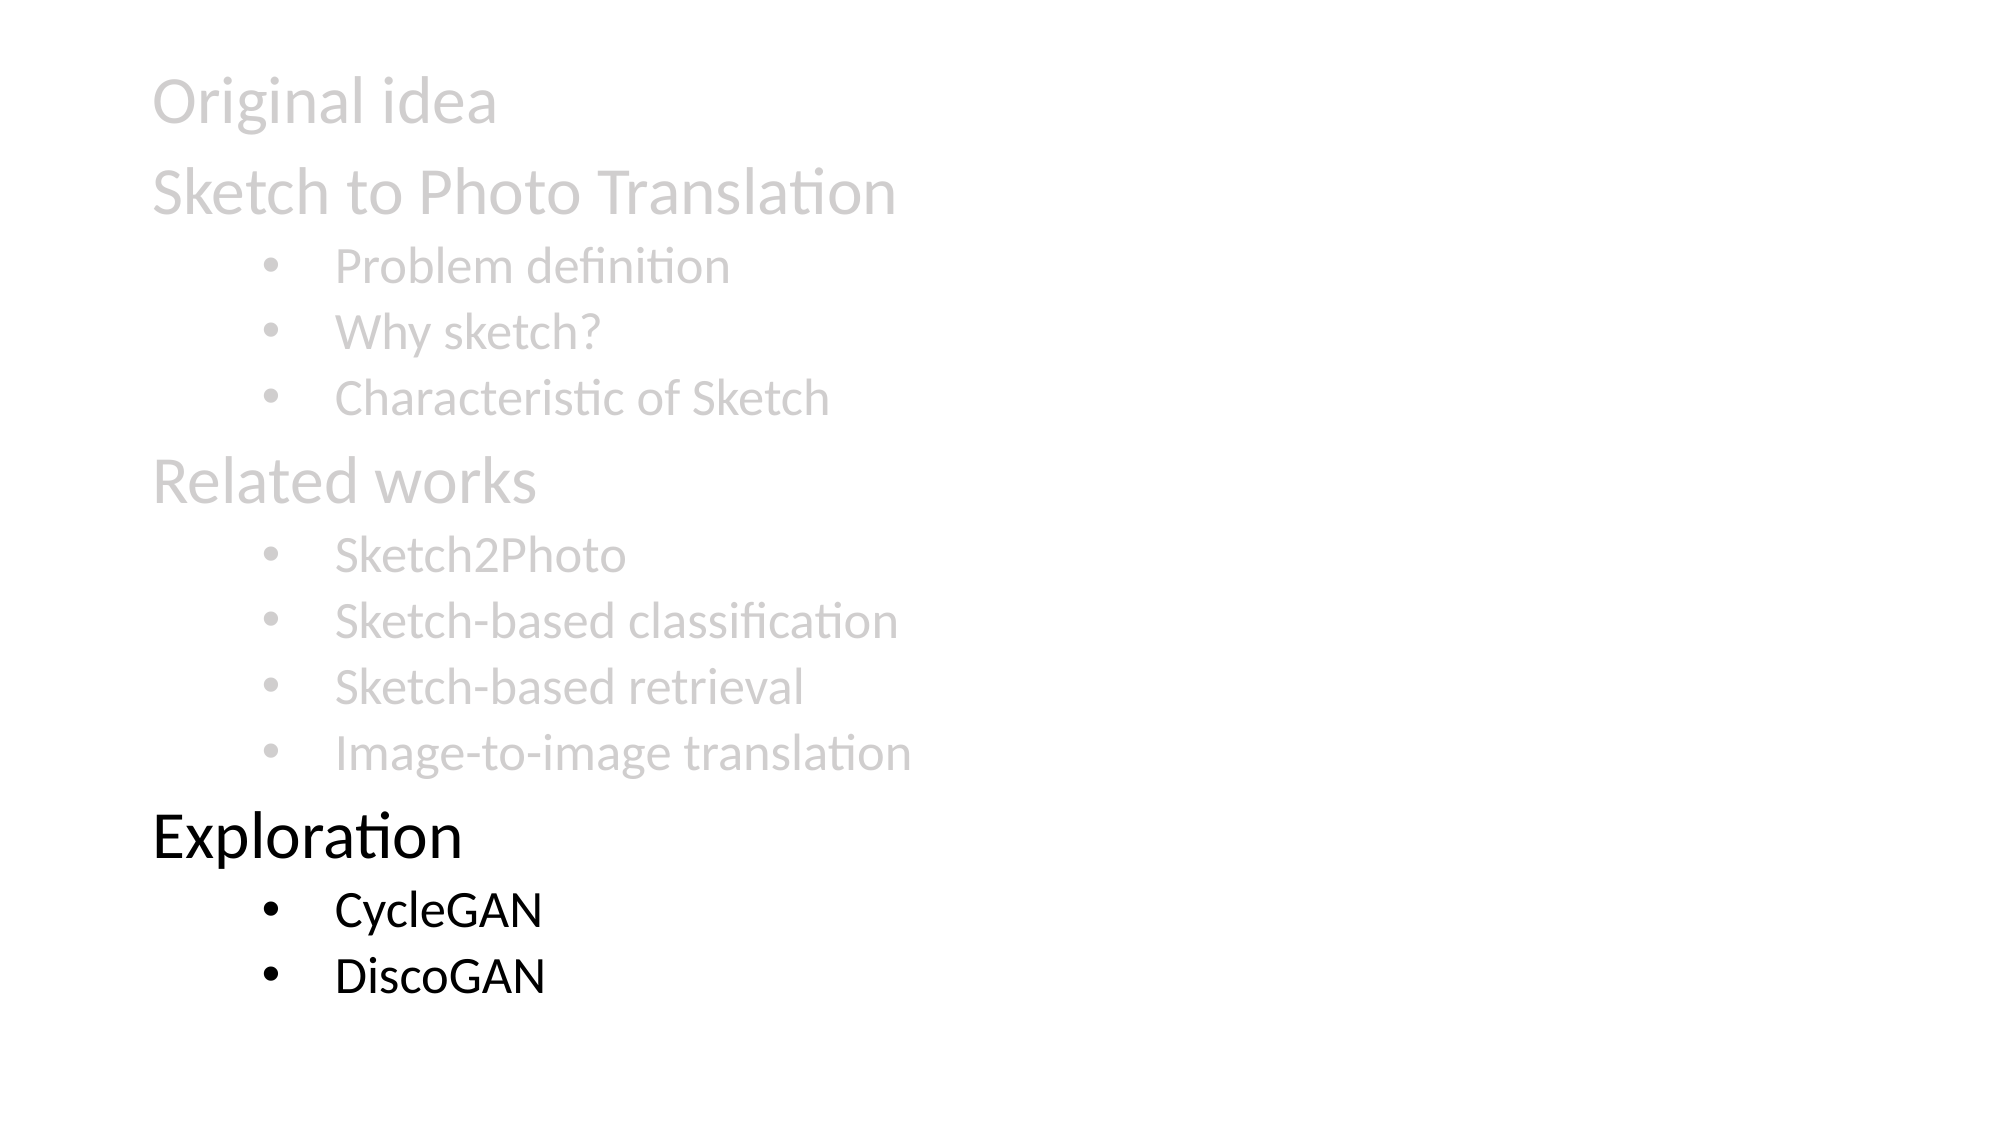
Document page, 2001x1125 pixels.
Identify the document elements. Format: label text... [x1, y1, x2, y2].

list Original idea Sketch to Photo Translation Problem definition Why sketch? Characteristic of Sketch Related works Sketch2Photo Sketch-based classification Sketch-based retrieval Image-to-image translation Exploration CycleGAN DiscoGAN [137, 57, 1863, 1014]
